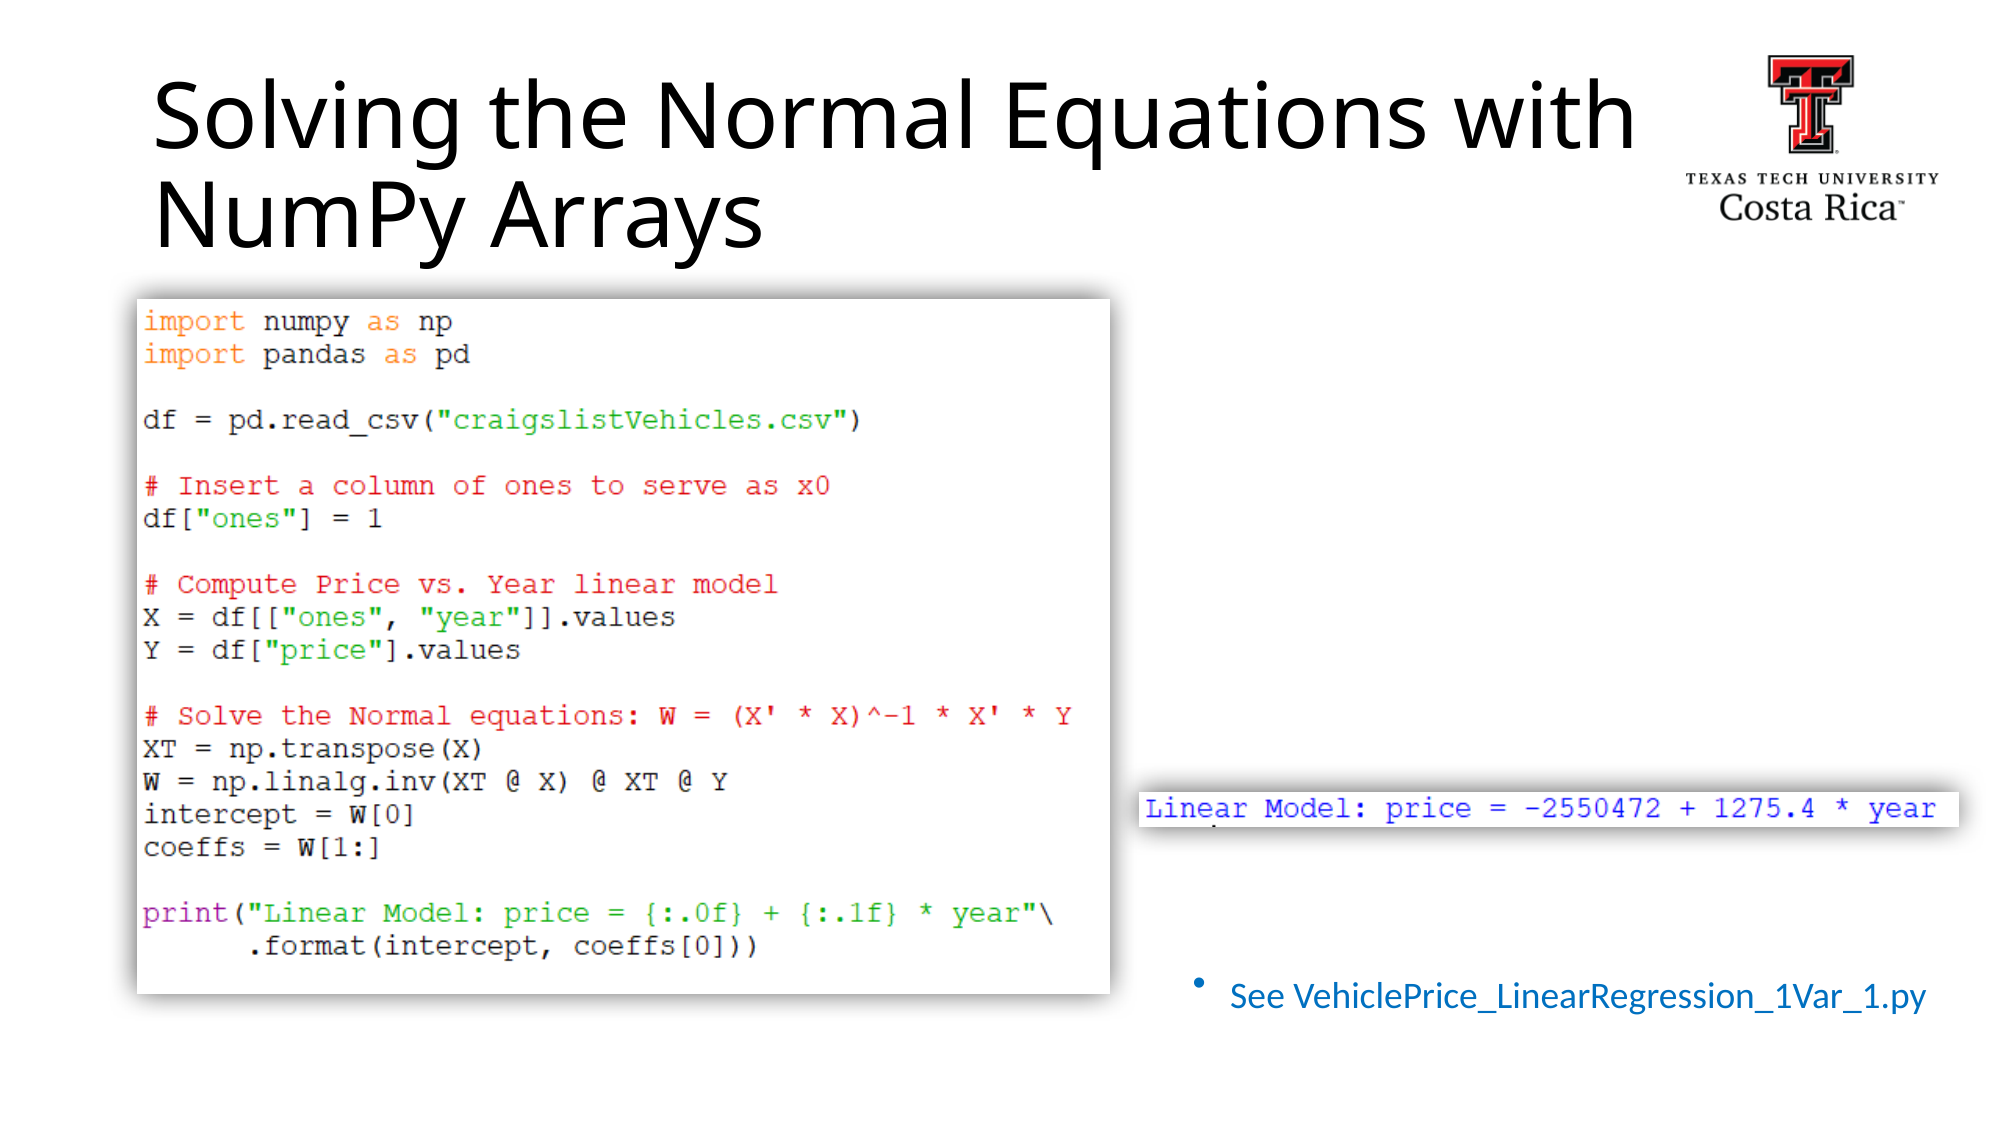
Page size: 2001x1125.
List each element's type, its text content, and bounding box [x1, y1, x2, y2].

picture [1139, 792, 1959, 827]
picture [137, 299, 1110, 994]
title Solving the Normal Equations with NumPy Arrays [137, 59, 1863, 278]
list See VehiclePrice_LinearRegression_1Var_1.py [1177, 943, 1959, 1087]
picture [1664, 30, 1964, 251]
